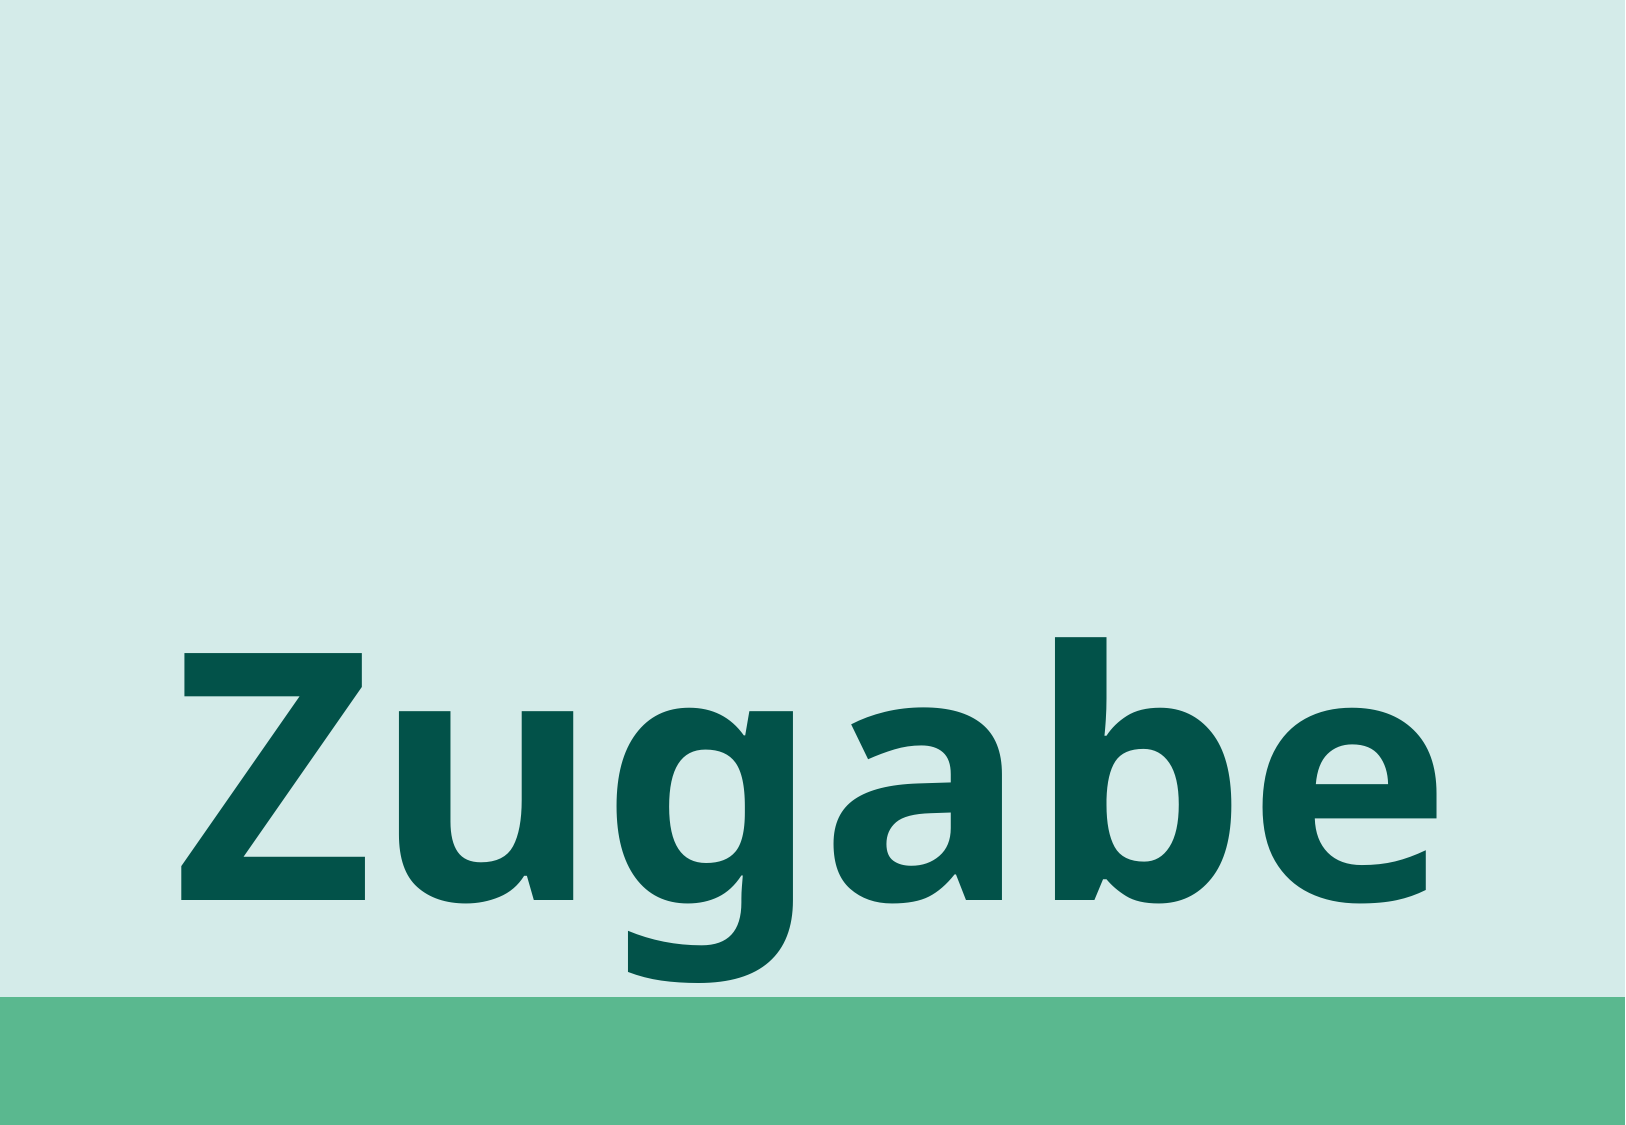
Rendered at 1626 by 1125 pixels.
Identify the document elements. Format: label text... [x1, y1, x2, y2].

text_box Zugabe [158, 547, 1467, 978]
